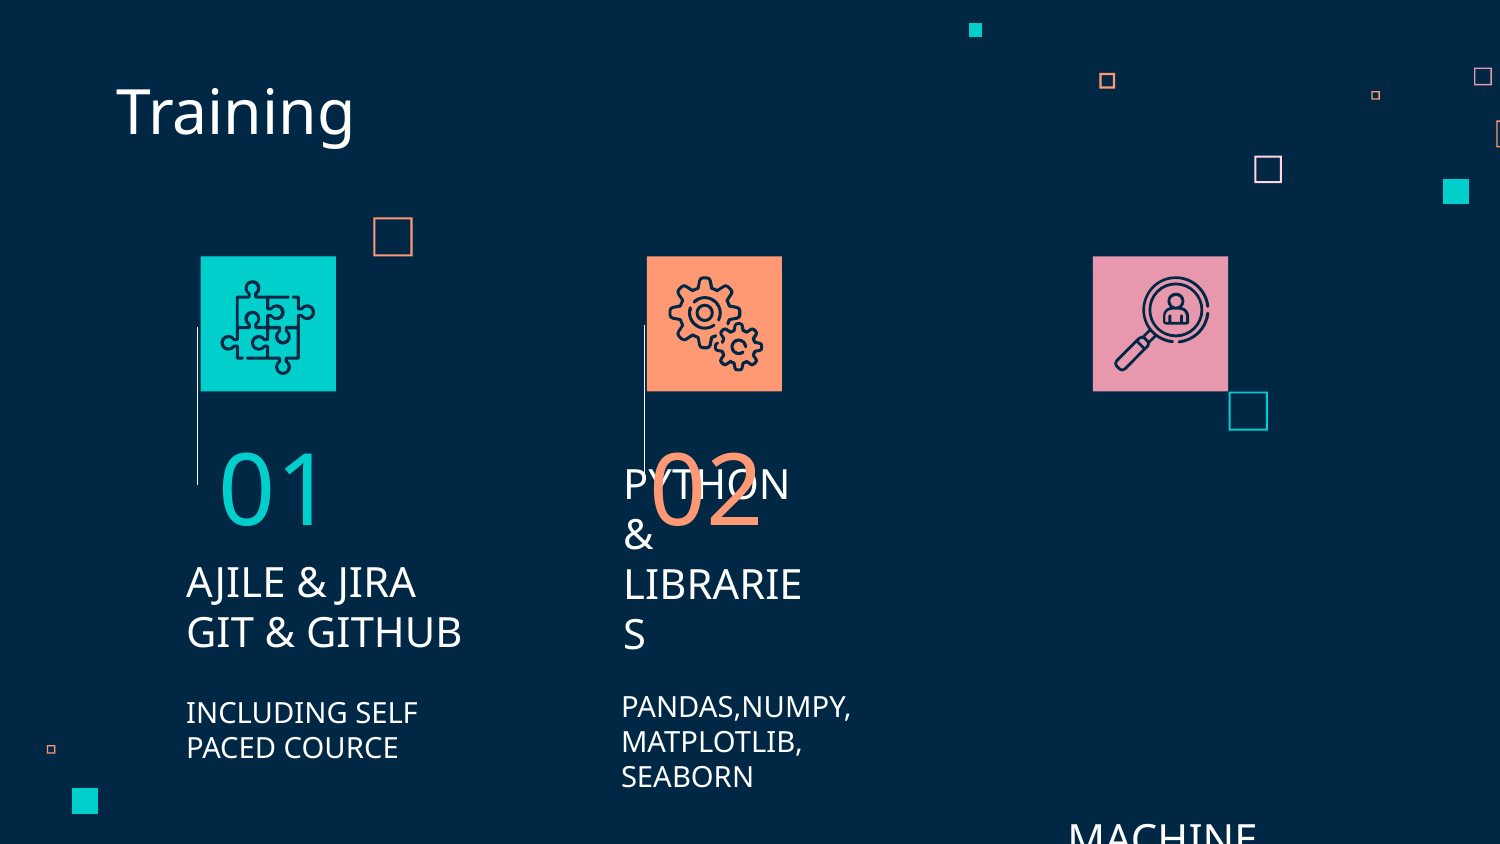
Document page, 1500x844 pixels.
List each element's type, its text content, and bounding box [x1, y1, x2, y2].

text_box [220, 280, 316, 375]
title 02 [634, 438, 922, 533]
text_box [1113, 276, 1210, 372]
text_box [668, 276, 764, 372]
subtitle PANDAS,NUMPY, MATPLOTLIB, SEABORN [606, 673, 894, 768]
text_box [200, 256, 336, 392]
text_box [646, 256, 782, 392]
text_box [373, 217, 413, 257]
title AJILE & JIRA GIT & GITHUB [171, 575, 525, 671]
title PYTHON & LIBRARIES [608, 577, 836, 673]
title Training [101, 67, 853, 163]
subtitle INCLUDING SELF PACED COURCE [171, 679, 460, 773]
text_box [1092, 256, 1229, 392]
text_box [1228, 391, 1268, 431]
title 01 [203, 438, 492, 533]
title MACHINE LEARNING [1052, 832, 1422, 844]
